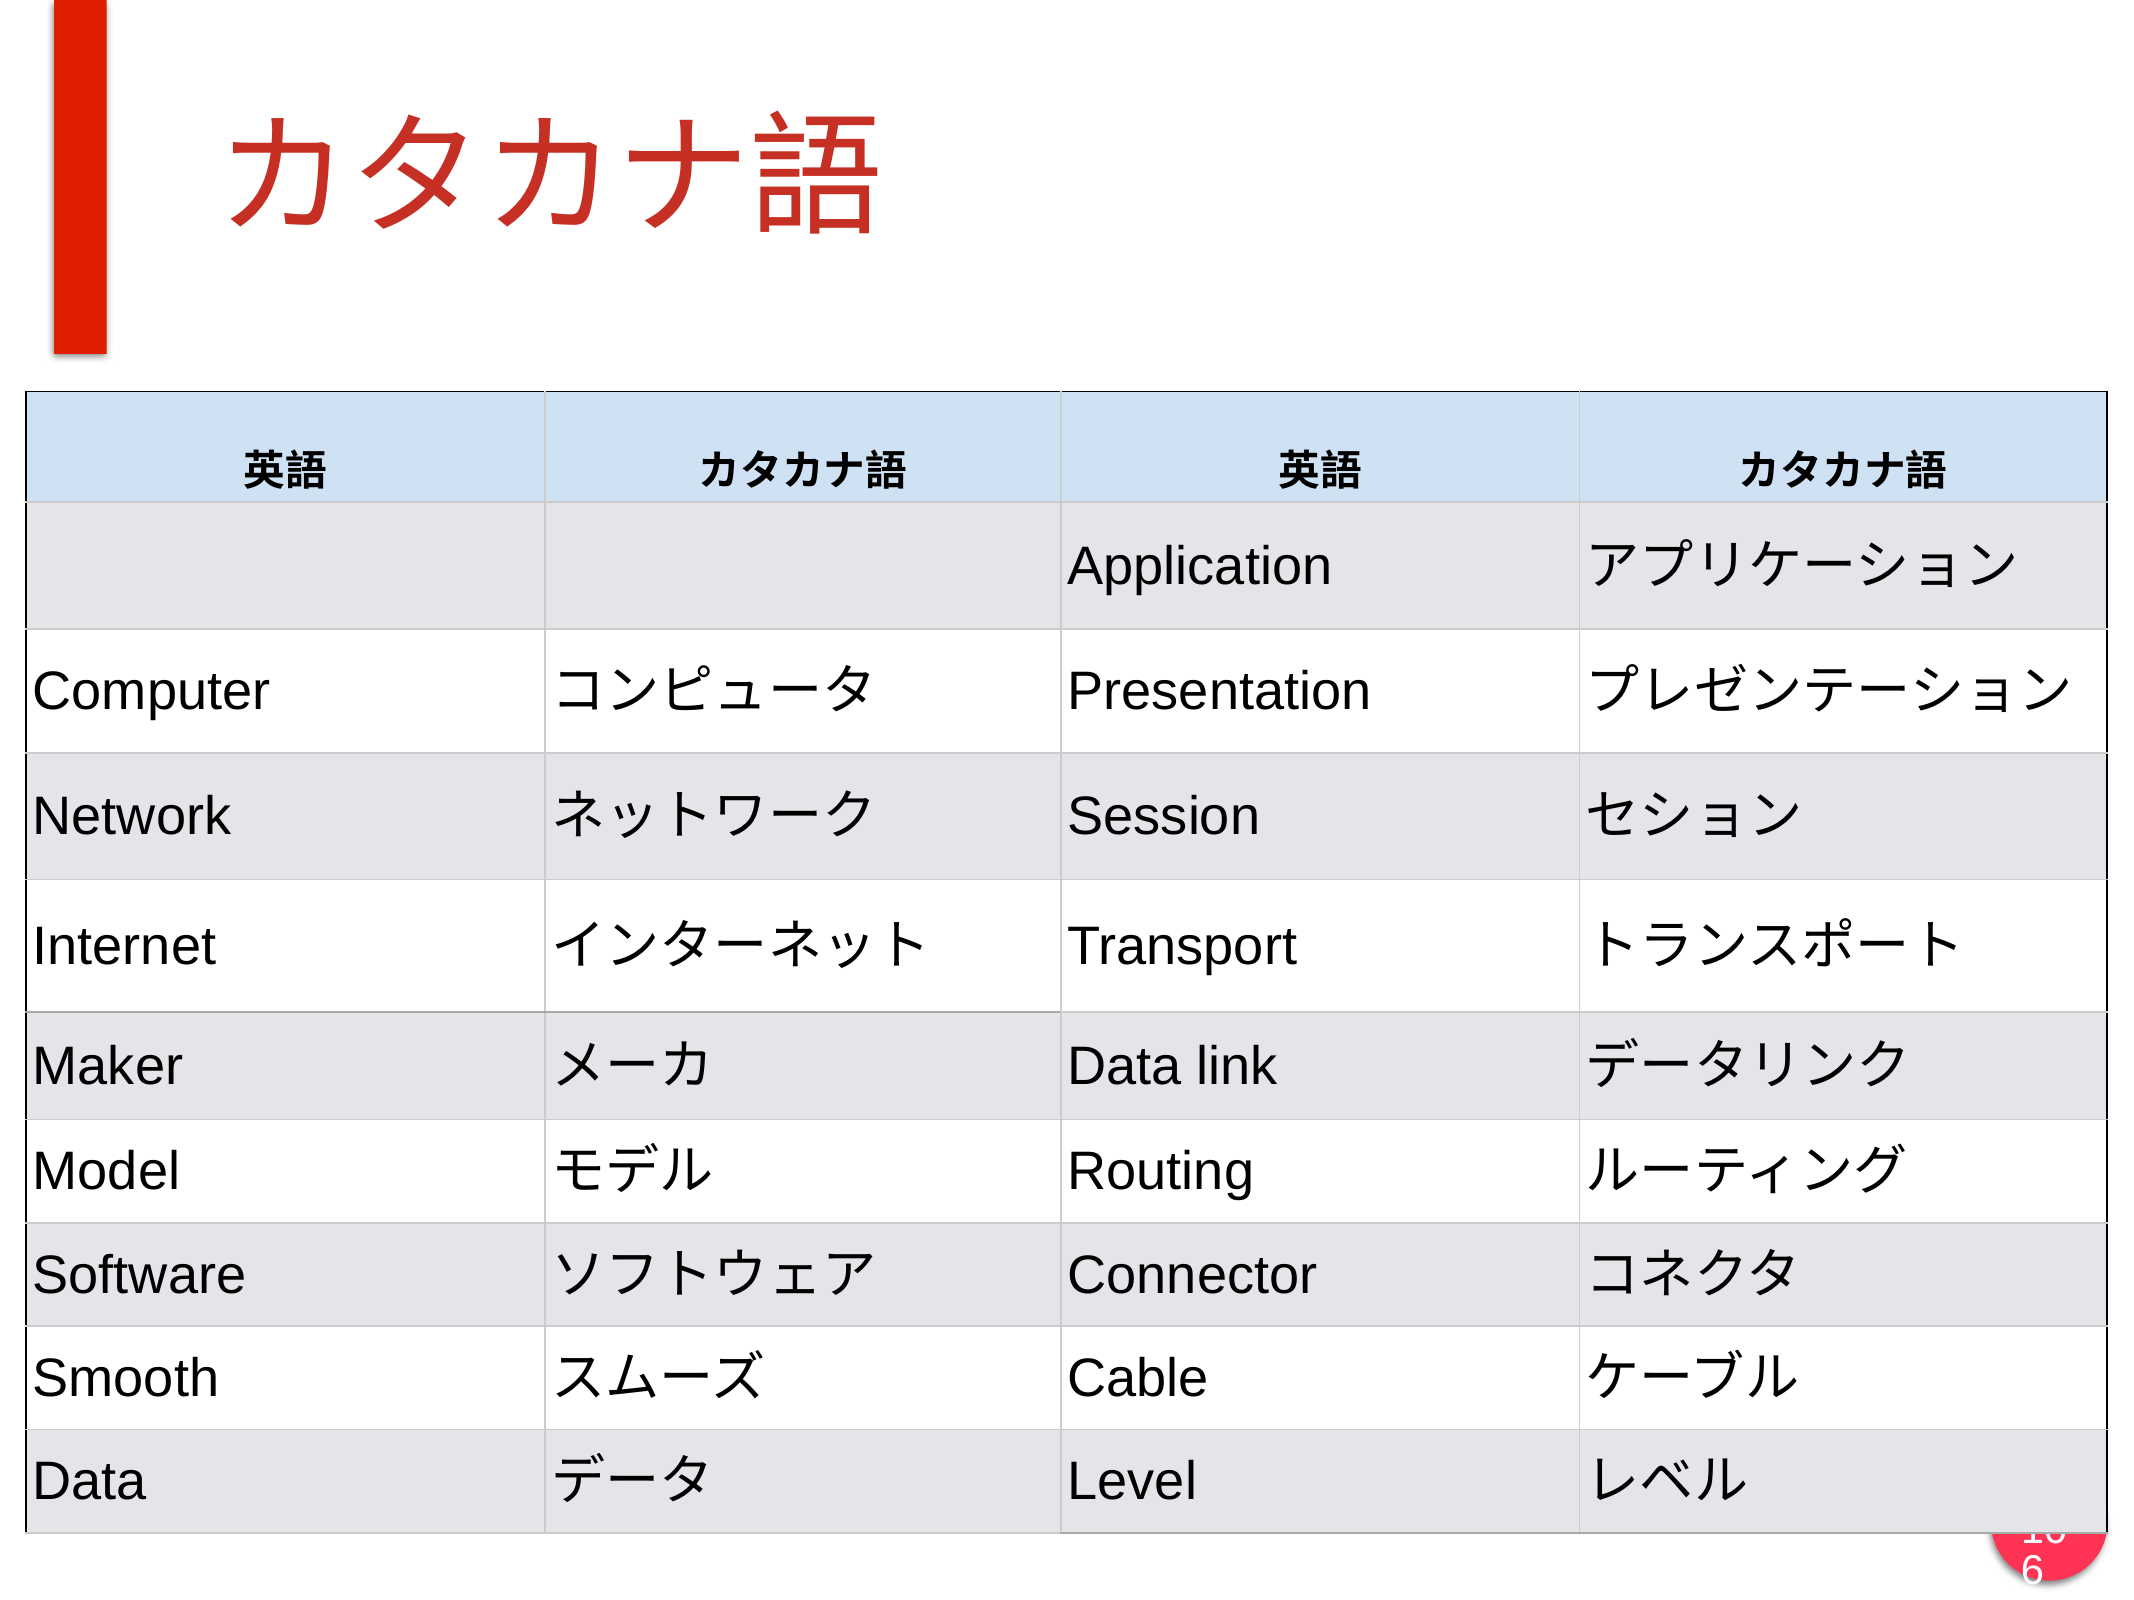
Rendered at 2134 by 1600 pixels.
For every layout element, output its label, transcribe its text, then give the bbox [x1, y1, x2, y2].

table_cell Application [1062, 503, 1579, 628]
table_cell Network [27, 754, 544, 879]
table_cell Internet [27, 880, 544, 1011]
table_cell Data link [1062, 1013, 1579, 1119]
table_header カタカナ語 [546, 392, 1060, 501]
table_cell スムーズ [546, 1327, 1060, 1429]
table_cell モデル [546, 1120, 1060, 1222]
table_cell コンピュータ [546, 630, 1060, 752]
table_cell レベル [1580, 1430, 2106, 1532]
table_cell Software [27, 1224, 544, 1325]
title カタカナ語 [208, 18, 2030, 336]
table_cell メーカ [546, 1013, 1060, 1119]
table_cell トランスポート [1580, 880, 2106, 1011]
table_cell データリンク [1580, 1013, 2106, 1119]
table_cell Cable [1062, 1327, 1579, 1429]
table_cell Data [27, 1430, 544, 1532]
table_cell Level [1062, 1430, 1579, 1532]
table_cell Connector [1062, 1224, 1579, 1325]
table_cell セション [1580, 754, 2106, 879]
table_header 英語 [27, 392, 544, 501]
table_cell Routing [1062, 1120, 1579, 1222]
table_cell Session [1062, 754, 1579, 879]
table_cell データ [546, 1430, 1060, 1532]
table_cell ネットワーク [546, 754, 1060, 879]
table_cell インターネット [546, 880, 1060, 1011]
table_cell Model [27, 1120, 544, 1222]
table_cell Computer [27, 630, 544, 752]
table_cell プレゼンテーション [1580, 630, 2106, 752]
table_cell ケーブル [1580, 1327, 2106, 1429]
table_cell Smooth [27, 1327, 544, 1429]
table_header カタカナ語 [1580, 392, 2106, 501]
table_header 英語 [1062, 392, 1579, 501]
table_cell [27, 503, 544, 628]
table_cell コネクタ [1580, 1224, 2106, 1325]
table_cell Presentation [1062, 630, 1579, 752]
table_cell アプリケーション [1580, 503, 2106, 628]
table_cell Transport [1062, 880, 1579, 1011]
table_cell Maker [27, 1013, 544, 1119]
table_cell [546, 503, 1060, 628]
table_cell ソフトウェア [546, 1224, 1060, 1325]
slide_number 106 [2012, 1534, 2087, 1600]
table_cell ルーティング [1580, 1120, 2106, 1222]
